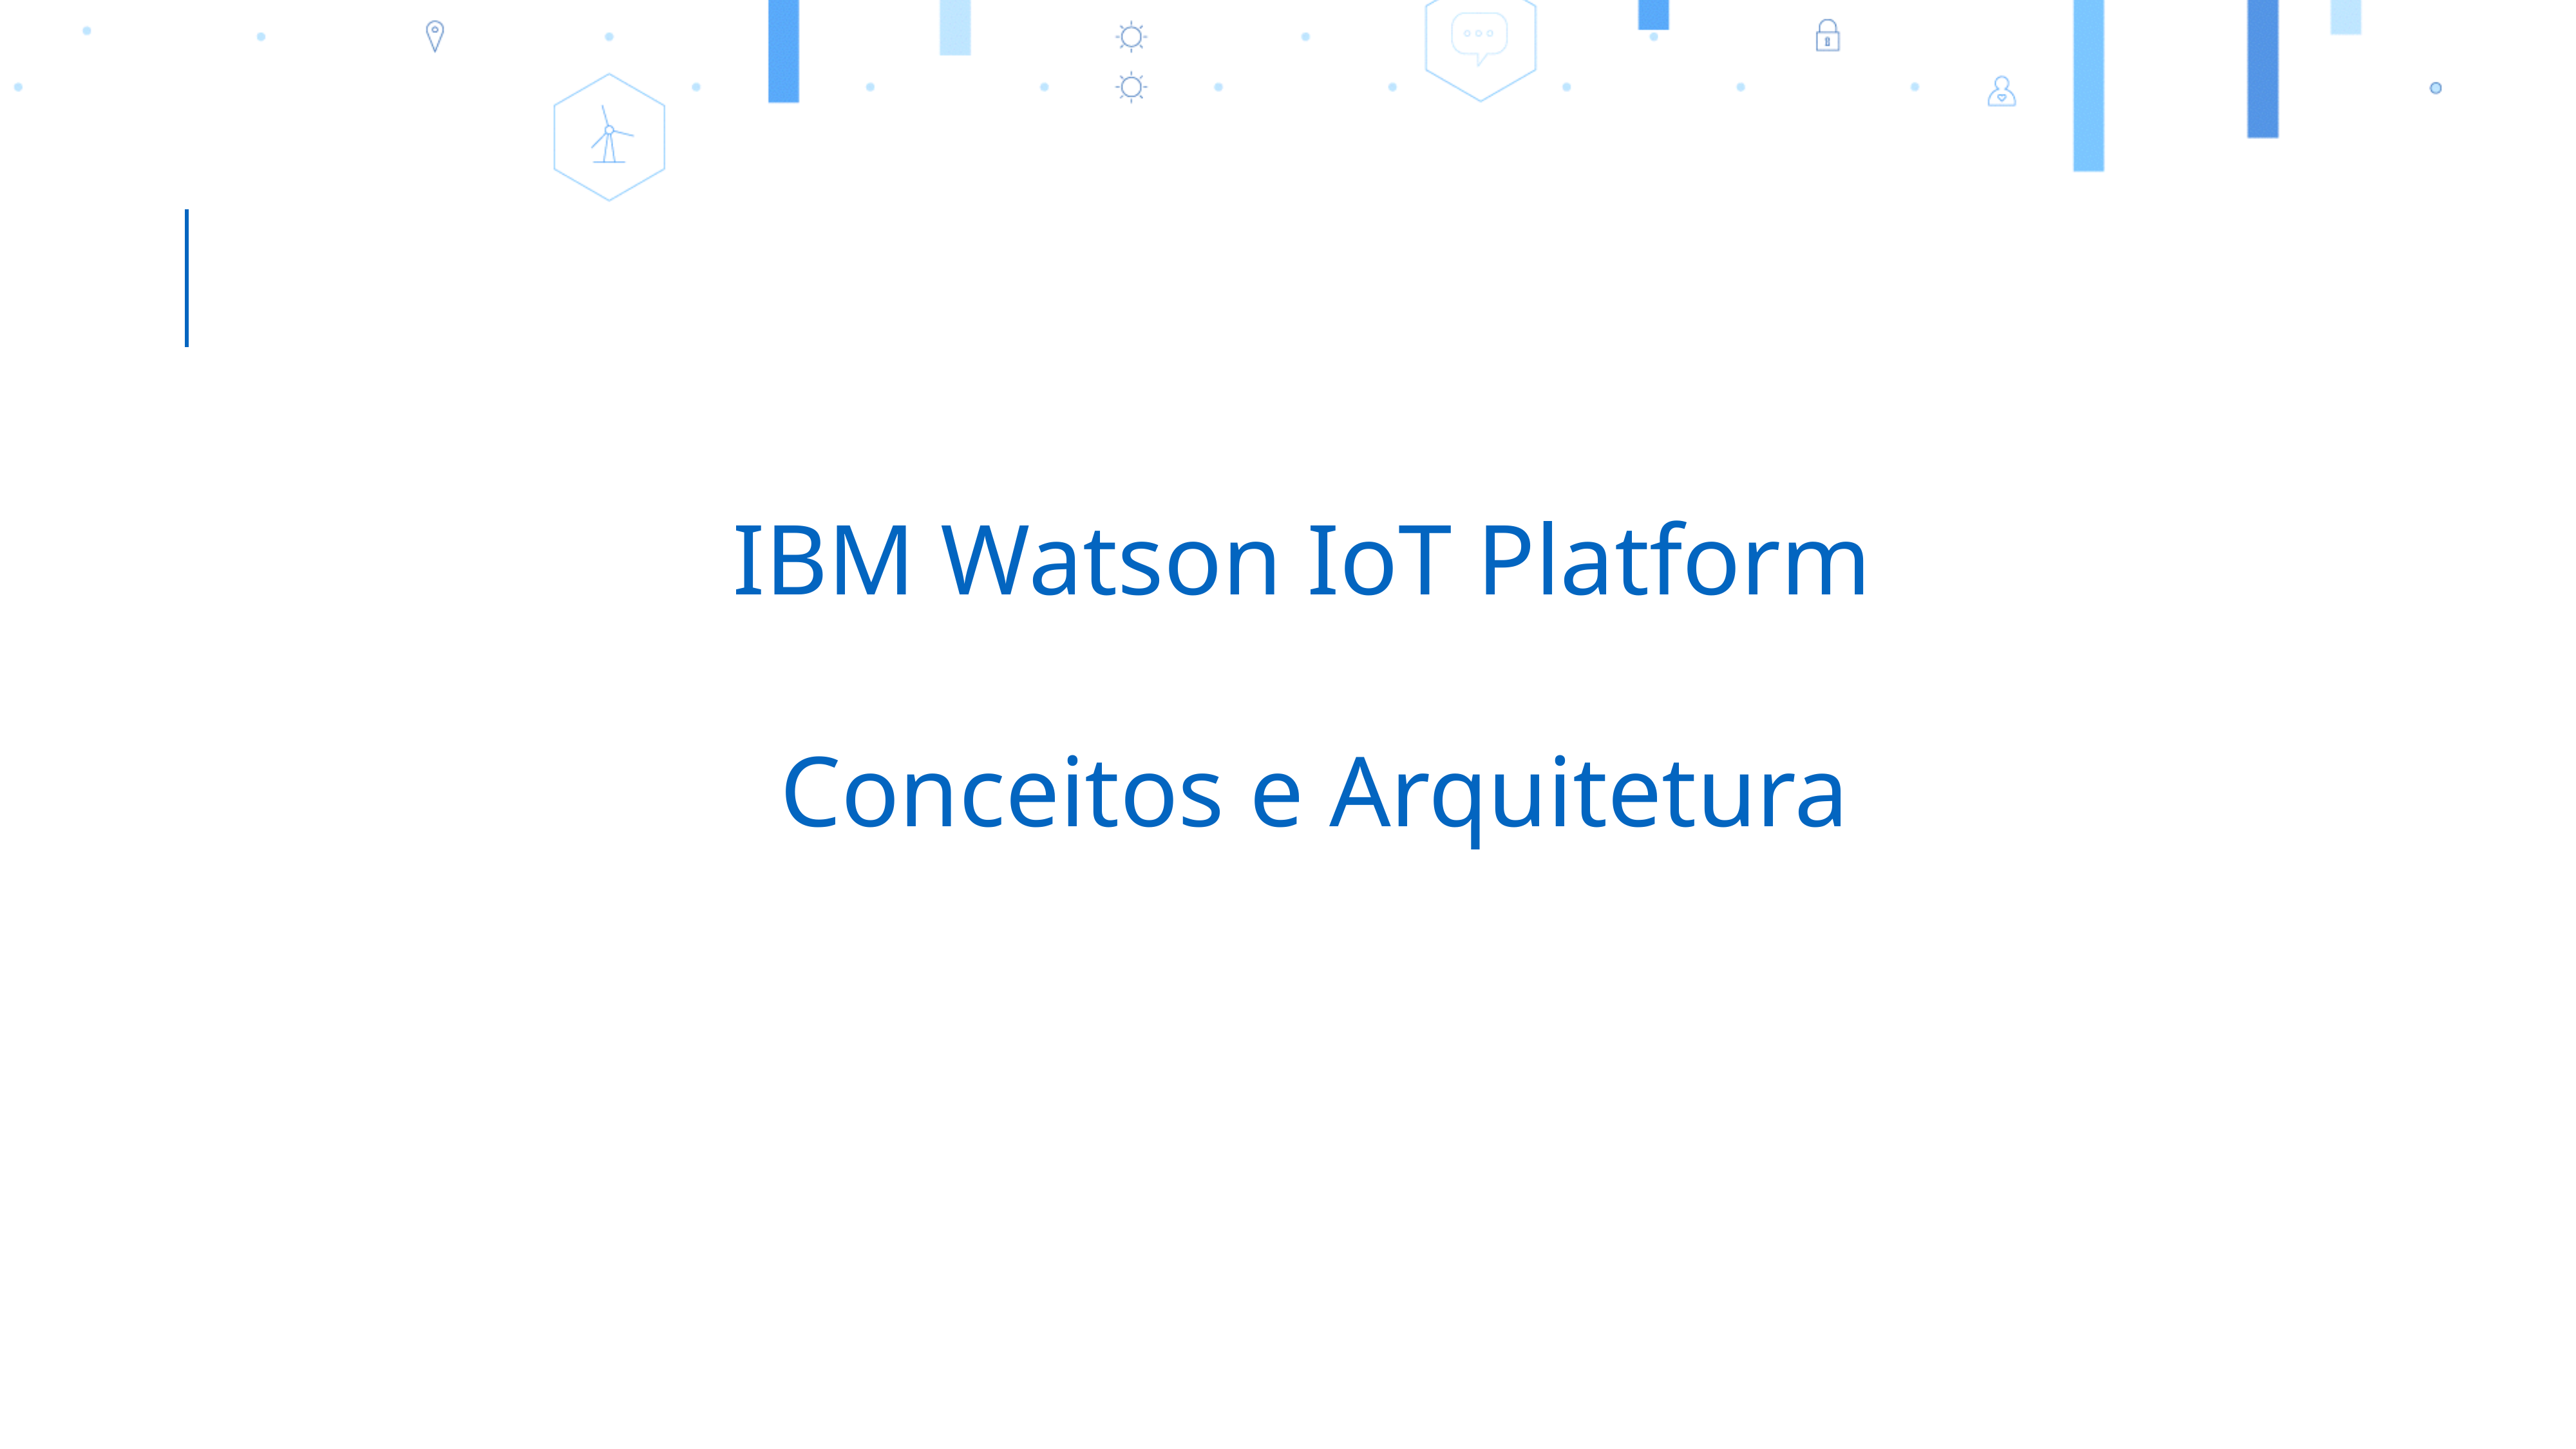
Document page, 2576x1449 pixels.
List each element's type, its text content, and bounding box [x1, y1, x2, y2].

picture [0, 0, 2576, 1449]
title IBM Watson IoT Platform Conceitos e Arquitetura [186, 520, 2406, 824]
